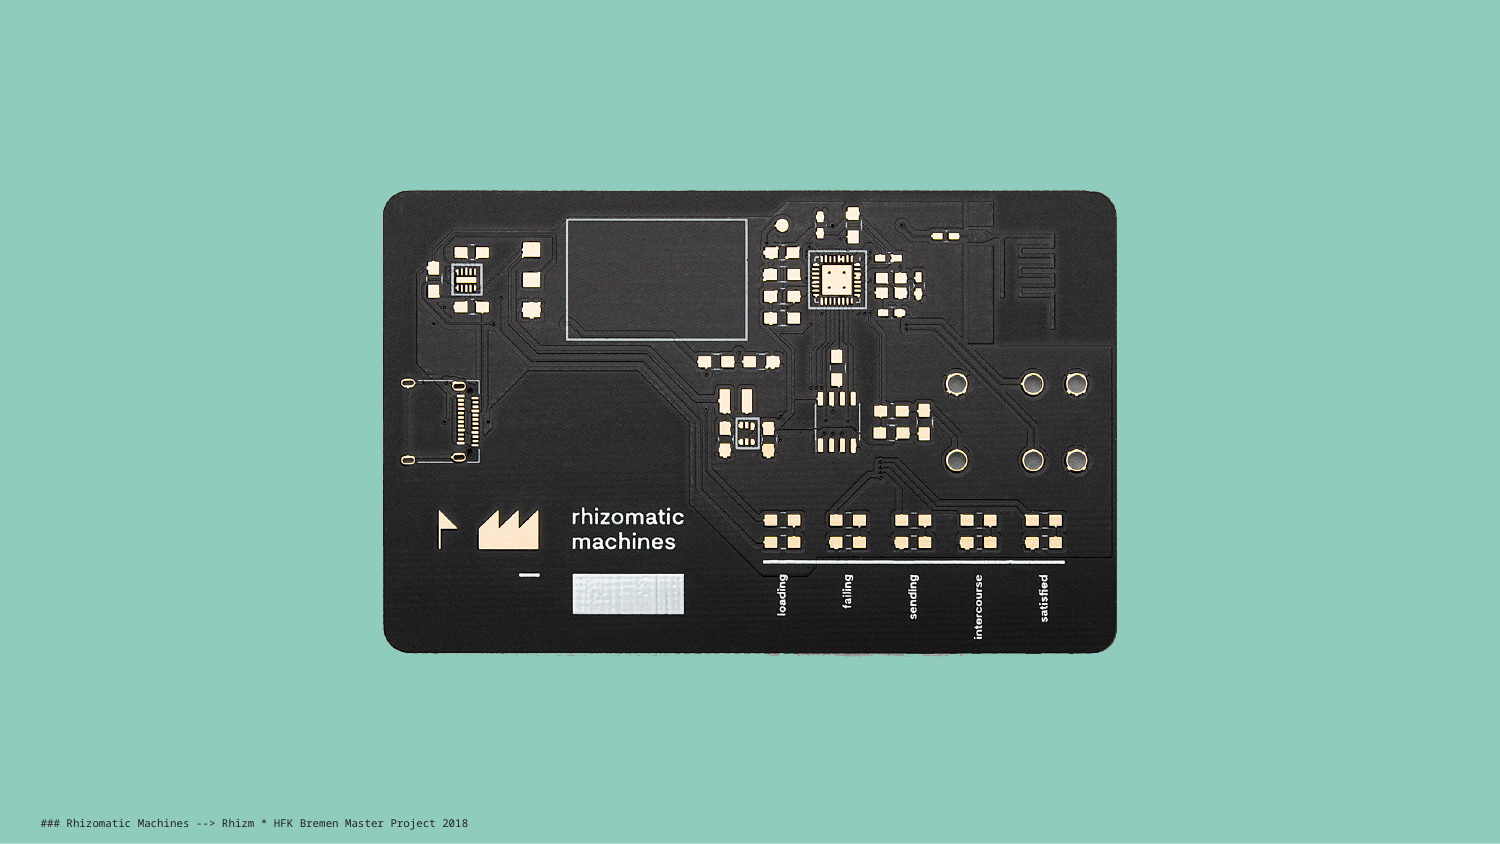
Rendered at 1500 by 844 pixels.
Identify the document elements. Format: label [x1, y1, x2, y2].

picture [169, 0, 1331, 844]
